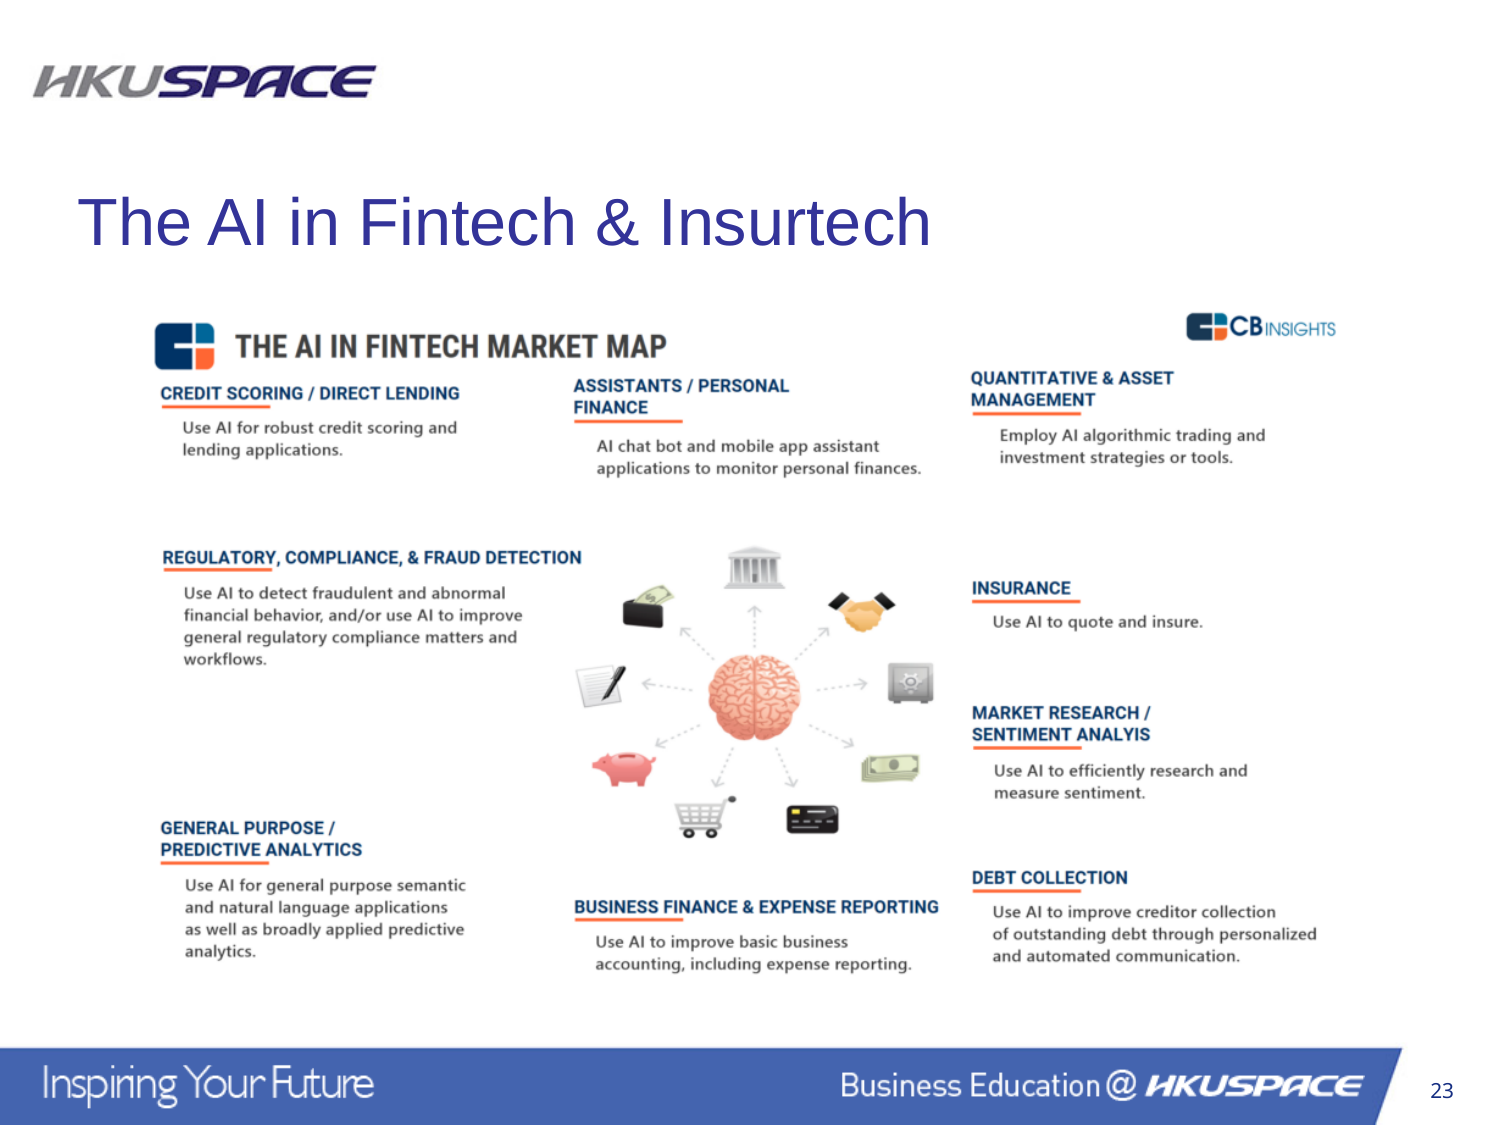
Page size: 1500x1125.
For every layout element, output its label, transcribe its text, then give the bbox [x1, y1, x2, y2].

title The AI in Fintech & Insurtech [62, 101, 1388, 266]
picture [0, 0, 1500, 1125]
slide_number 23 [1415, 1070, 1499, 1125]
